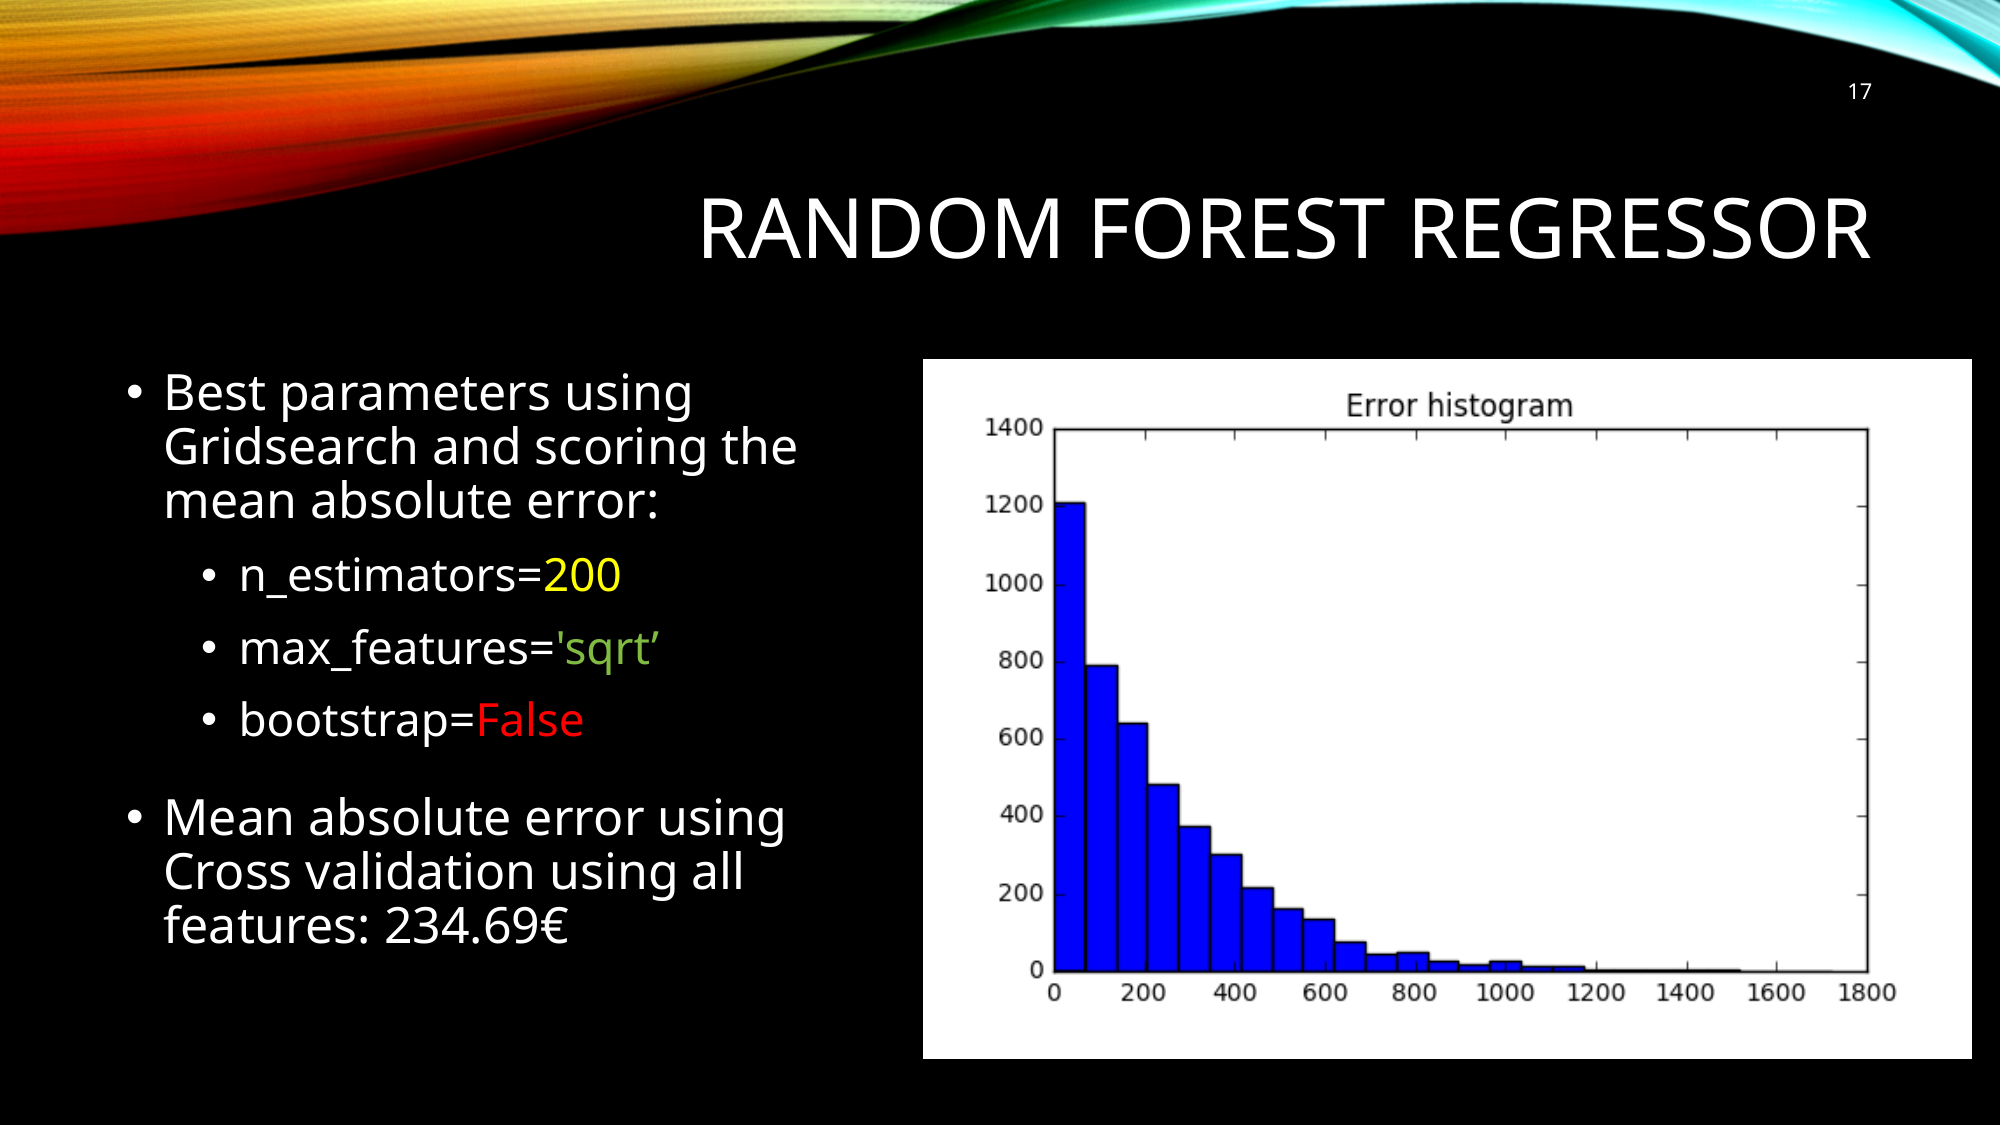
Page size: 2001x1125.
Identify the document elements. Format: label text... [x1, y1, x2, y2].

slide_number 17 [1437, 62, 1888, 123]
picture [0, 0, 2000, 237]
list Best parameters using Gridsearch and scoring the mean absolute error: n_estimators=200 max_features='sqrt’ bootstrap=False Mean absolute error using Cross validation using all features: 234.69€ [111, 360, 923, 1021]
picture [923, 359, 1972, 1059]
title Random forest regressor [474, 125, 1888, 338]
